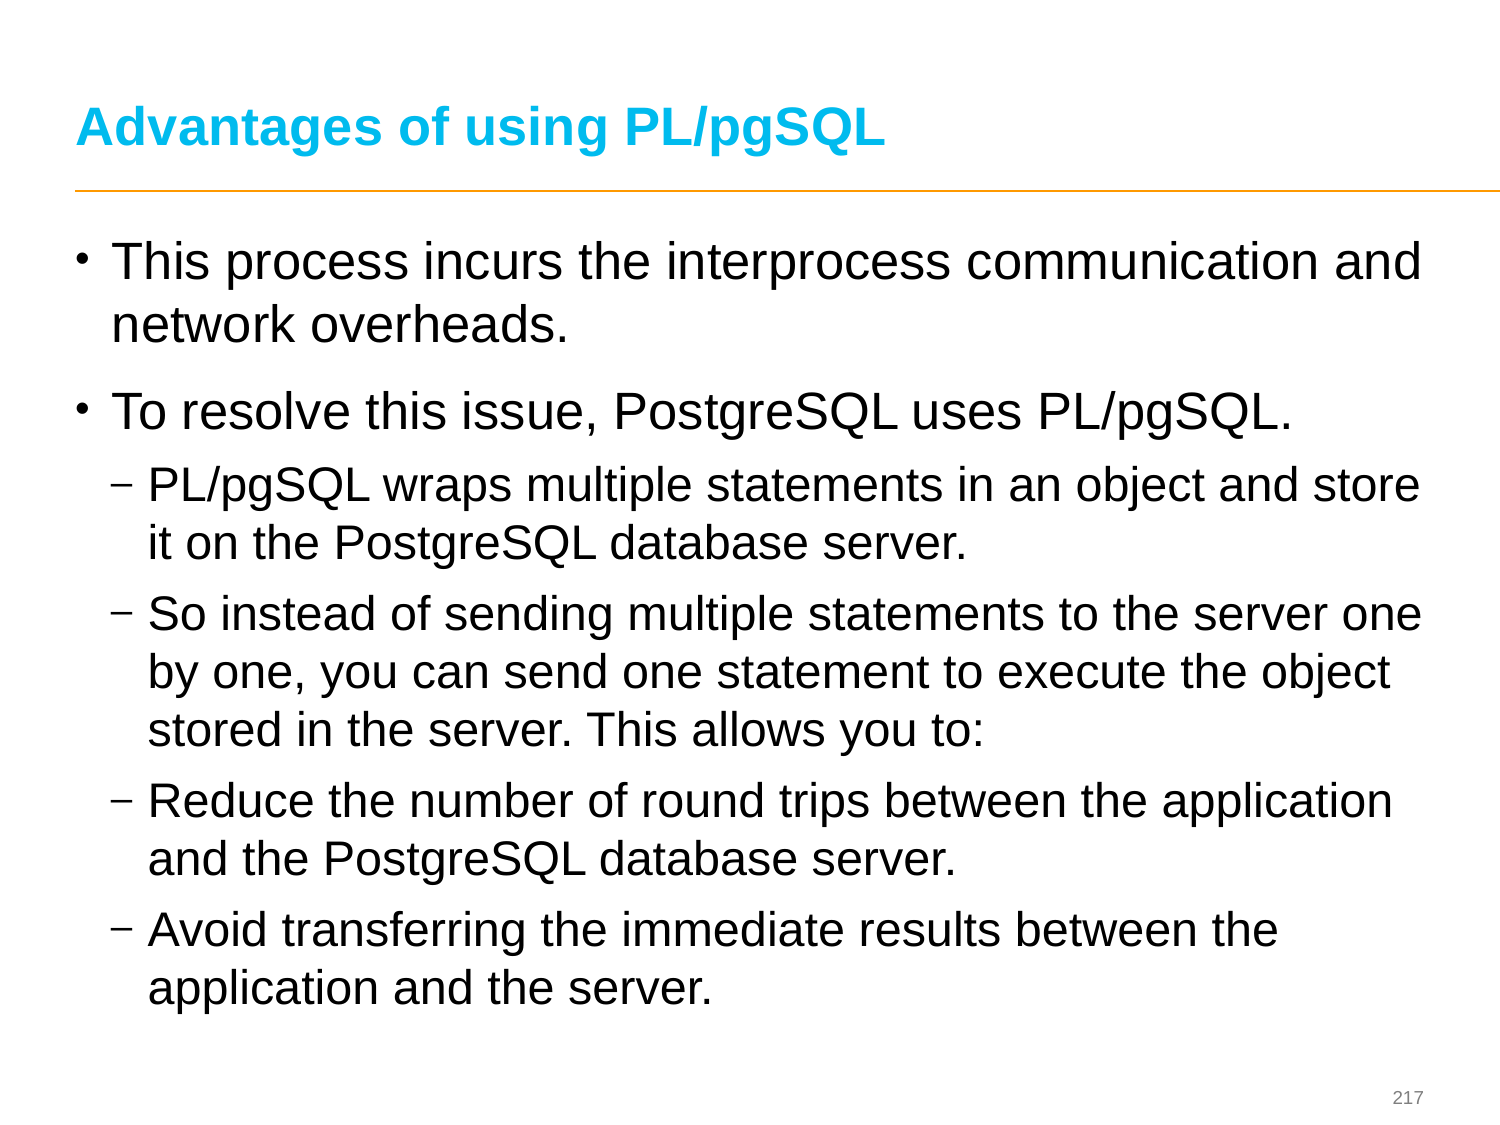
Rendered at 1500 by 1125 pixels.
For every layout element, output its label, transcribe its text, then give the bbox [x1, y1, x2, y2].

list This process incurs the interprocess communication and network overheads. To resolve this issue, PostgreSQL uses PL/pgSQL. PL/pgSQL wraps multiple statements in an object and store it on the PostgreSQL database server. So instead of sending multiple statements to the server one by one, you can send one statement to execute the object stored in the server. This allows you to: Reduce the number of round trips between the application and the PostgreSQL database server. Avoid transferring the immediate results between the application and the server. [75, 226, 1425, 1018]
title Advantages of using PL/pgSQL [75, 27, 1422, 157]
